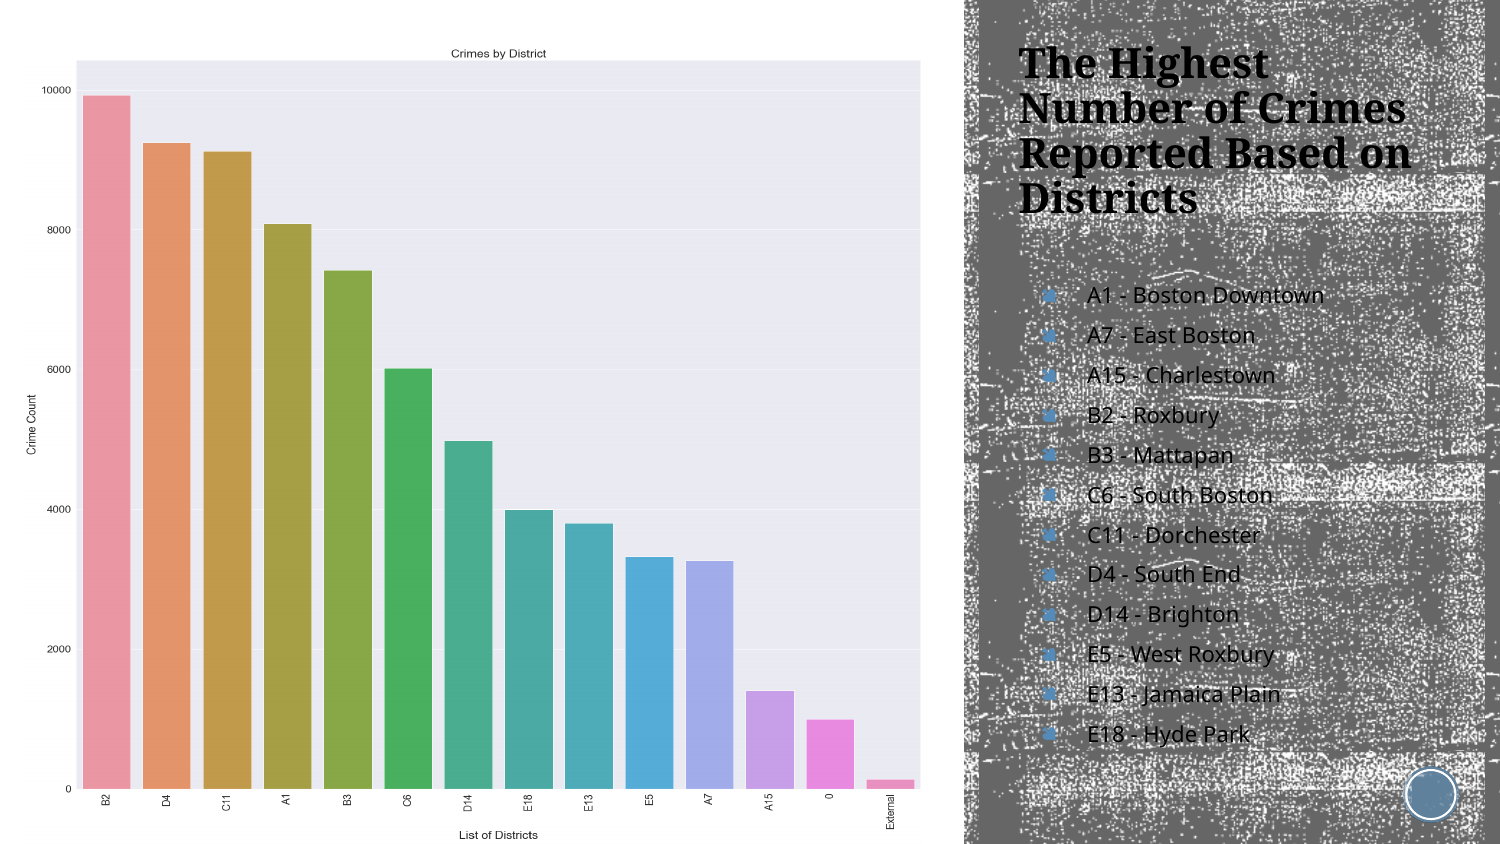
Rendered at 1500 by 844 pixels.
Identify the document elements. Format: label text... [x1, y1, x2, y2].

text_box [963, 0, 1500, 844]
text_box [1405, 768, 1457, 821]
list A1 - Boston Downtown A7 - East Boston A15 - Charlestown B2 - Roxbury B3 - Mattapan C6 - South Boston C11 - Dorchester D4 - South End D14 - Brighton E5 - West Roxbury E13 - Jamaica Plain E18 - Hyde Park [1003, 261, 1440, 760]
picture [23, 46, 924, 844]
title The Highest Number of Crimes Reported Based on Districts [1003, 24, 1440, 240]
